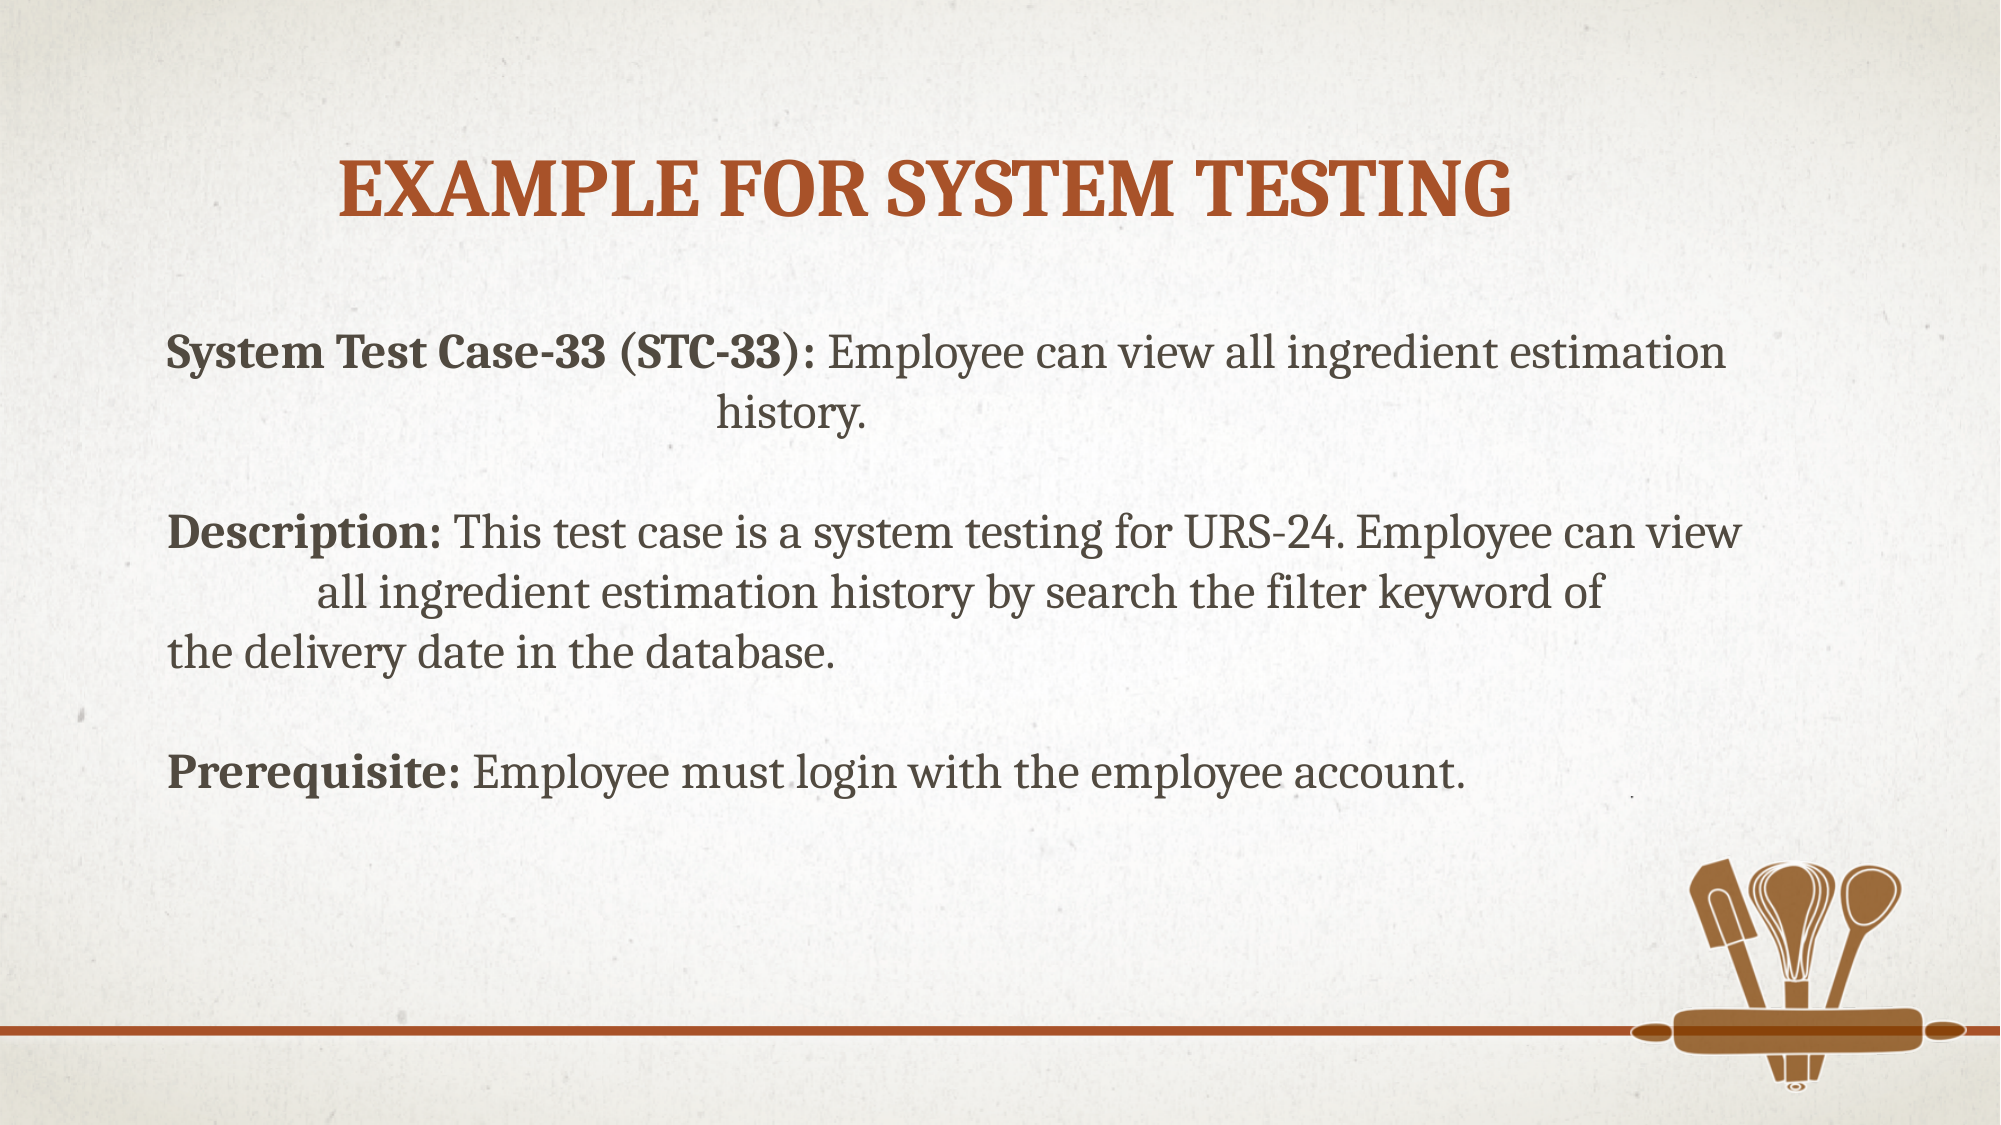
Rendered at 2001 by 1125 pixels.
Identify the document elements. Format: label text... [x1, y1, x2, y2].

picture [0, 0, 2001, 1125]
text_box System Test Case-33 (STC-33): Employee can view all ingredient estimation history. Description: This test case is a system testing for URS-24. Employee can view all ingredient estimation history by search the filter keyword of the delivery date in the database. Prerequisite: Employee must login with the employee account. [152, 310, 1898, 945]
title Example for system testing [322, 128, 1898, 242]
